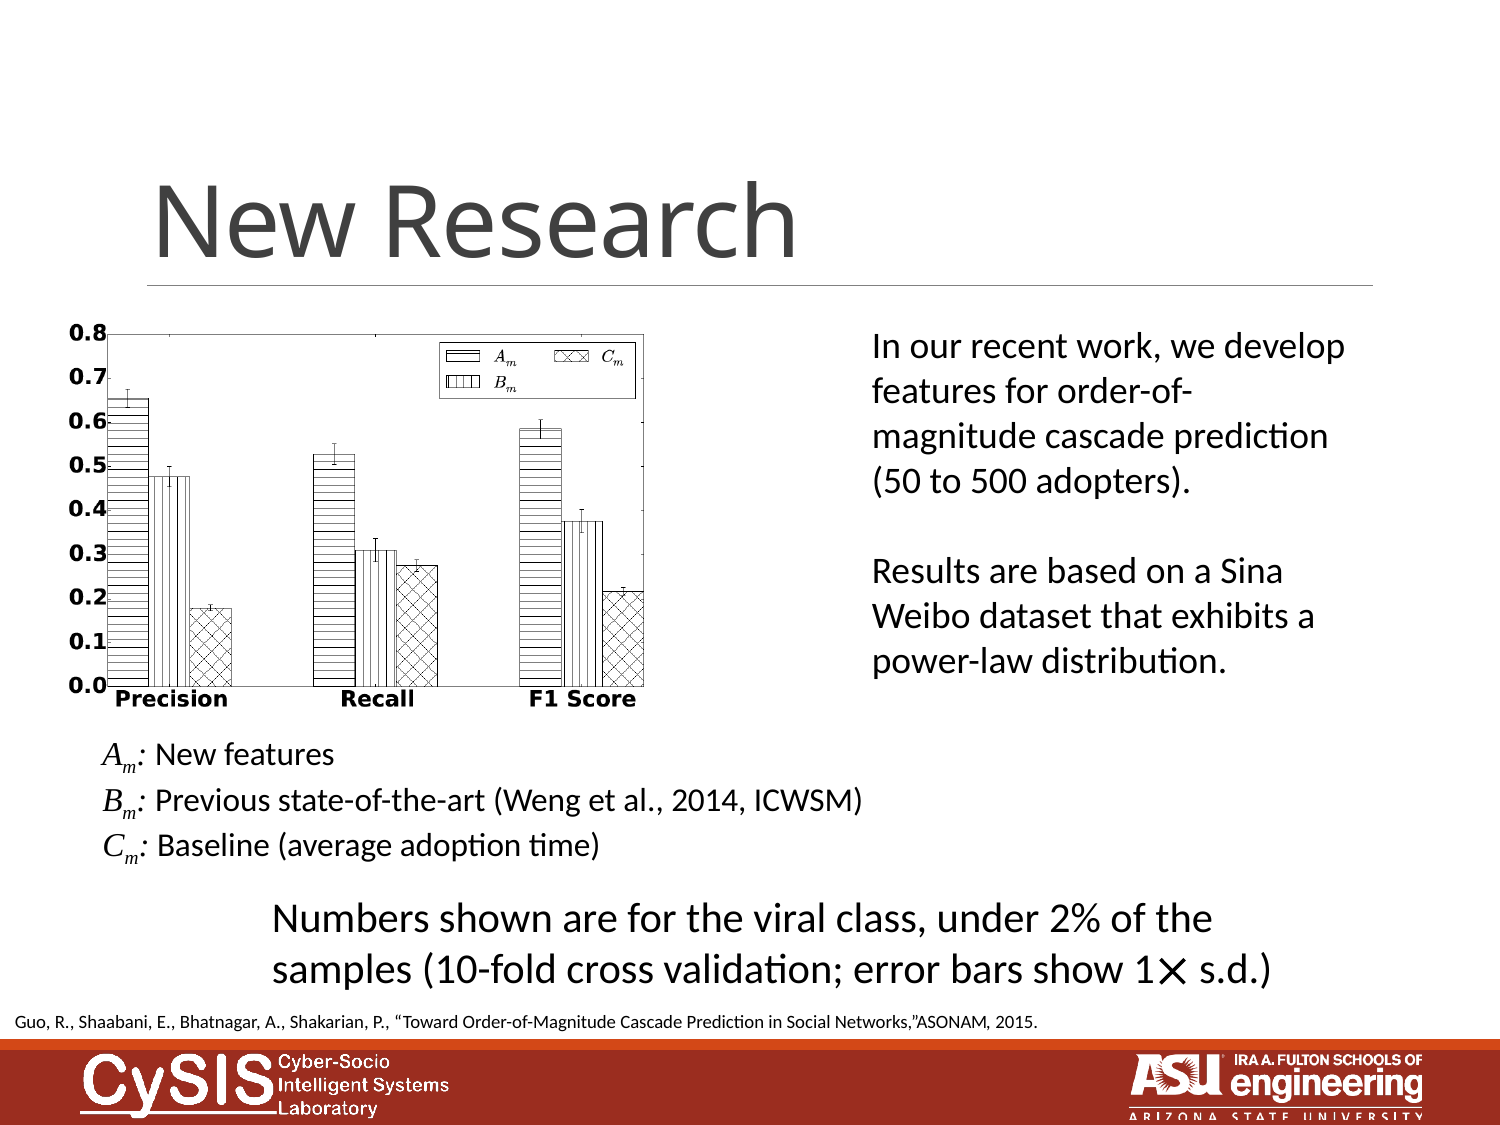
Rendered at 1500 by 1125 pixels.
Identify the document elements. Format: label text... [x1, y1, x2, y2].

title New Research [135, 47, 1373, 285]
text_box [26, 313, 676, 729]
text_box Guo, R., Shaabani, E., Bhatnagar, A., Shakarian, P., “Toward Order-of-Magnitude Cascade Prediction in Social Networks,”ASONAM, 2015. [0, 1002, 1500, 1040]
picture [60, 1040, 464, 1125]
text_box In our recent work, we develop features for order-of-magnitude cascade prediction (50 to 500 adopters). Results are based on a Sina Weibo dataset that exhibits a power-law distribution. [857, 313, 1373, 689]
text_box Numbers shown are for the viral class, under 2% of the samples (10-fold cross validation; error bars show 1´ s.d.) [256, 882, 1293, 1002]
text_box Am: New features Bm: Previous state-of-the-art (Weng et al., 2014, ICWSM) Cm: Baseline (average adoption time) [87, 724, 1031, 876]
